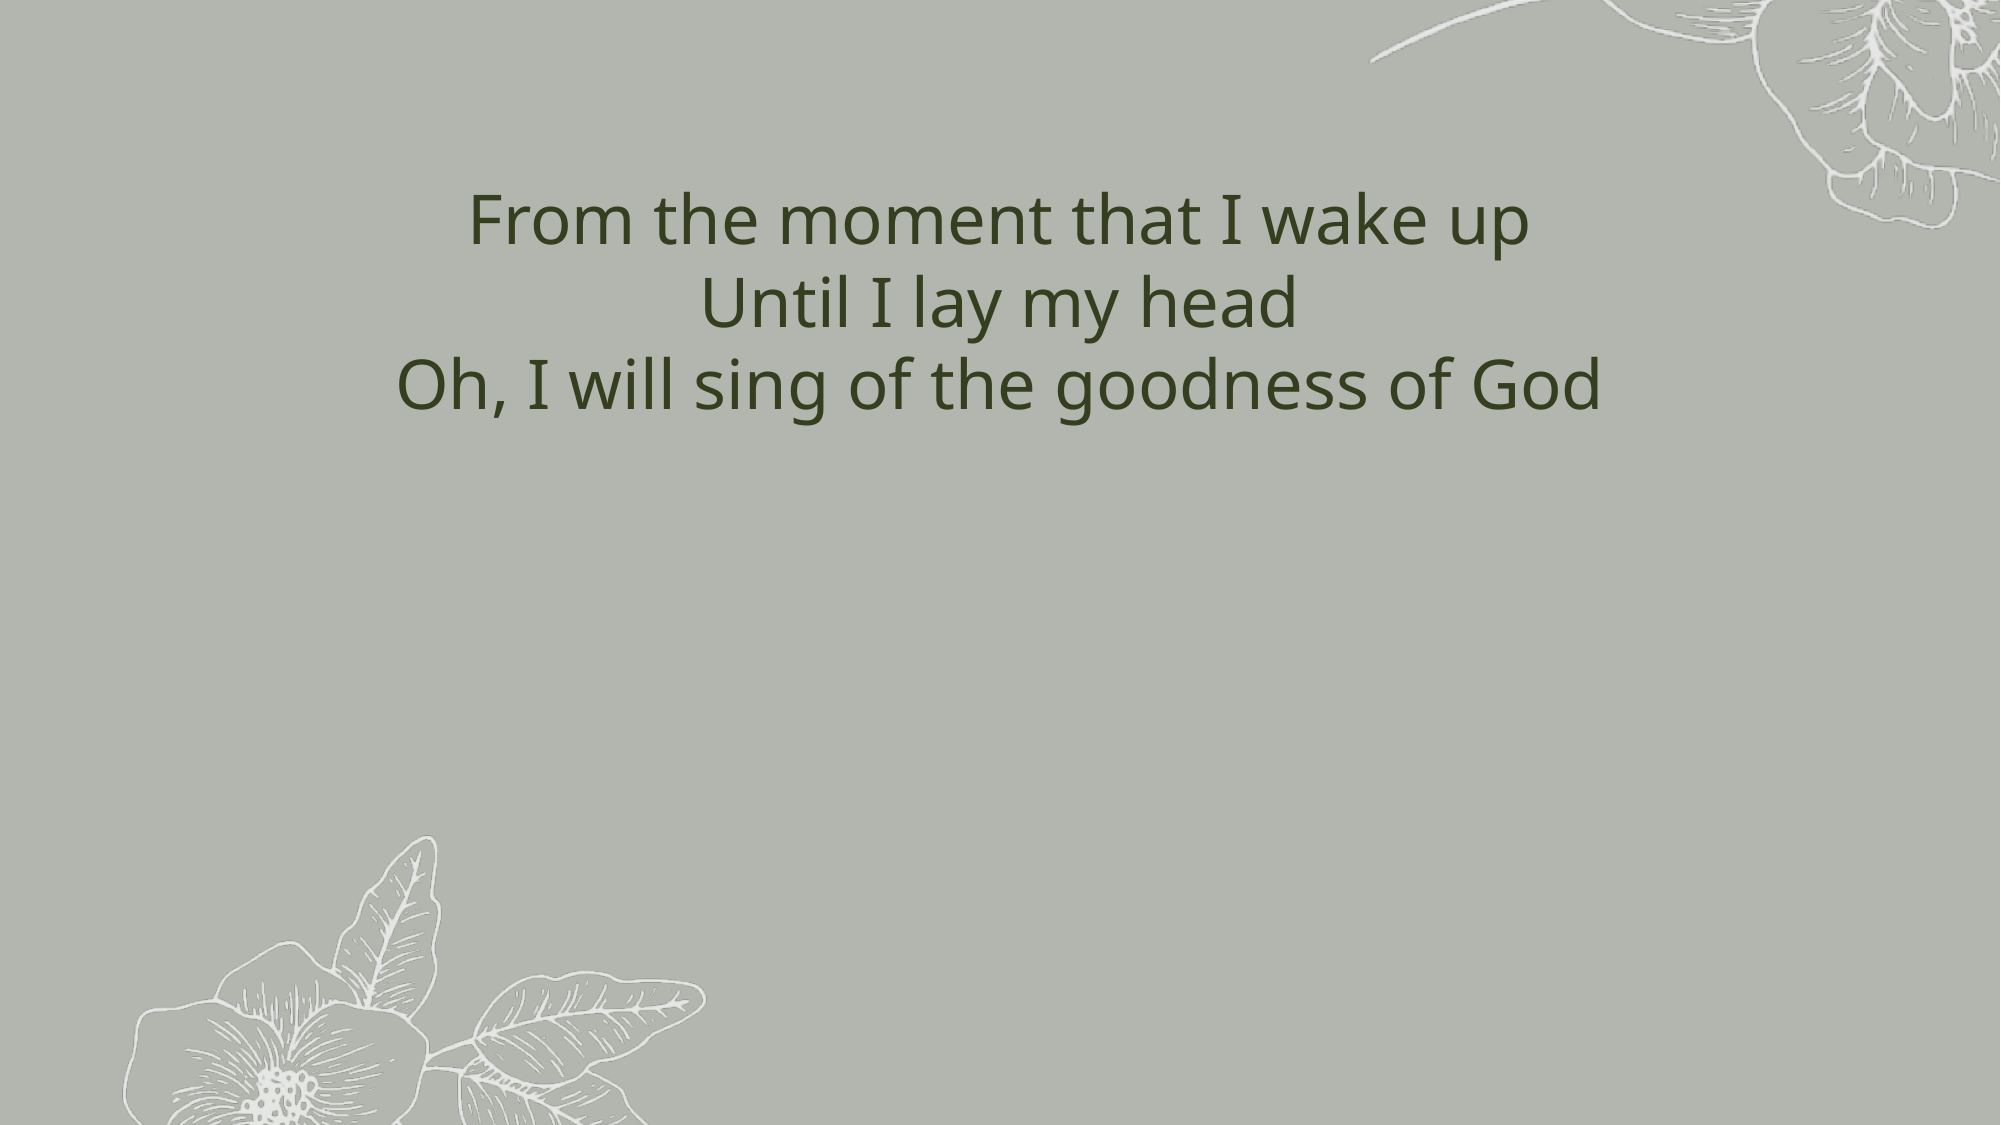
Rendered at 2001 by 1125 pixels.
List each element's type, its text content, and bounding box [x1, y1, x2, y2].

text_box From the moment that I wake up Until I lay my head Oh, I will sing of the goodness of God [99, 168, 1900, 514]
picture [98, 811, 731, 1125]
picture [1329, 0, 2001, 416]
